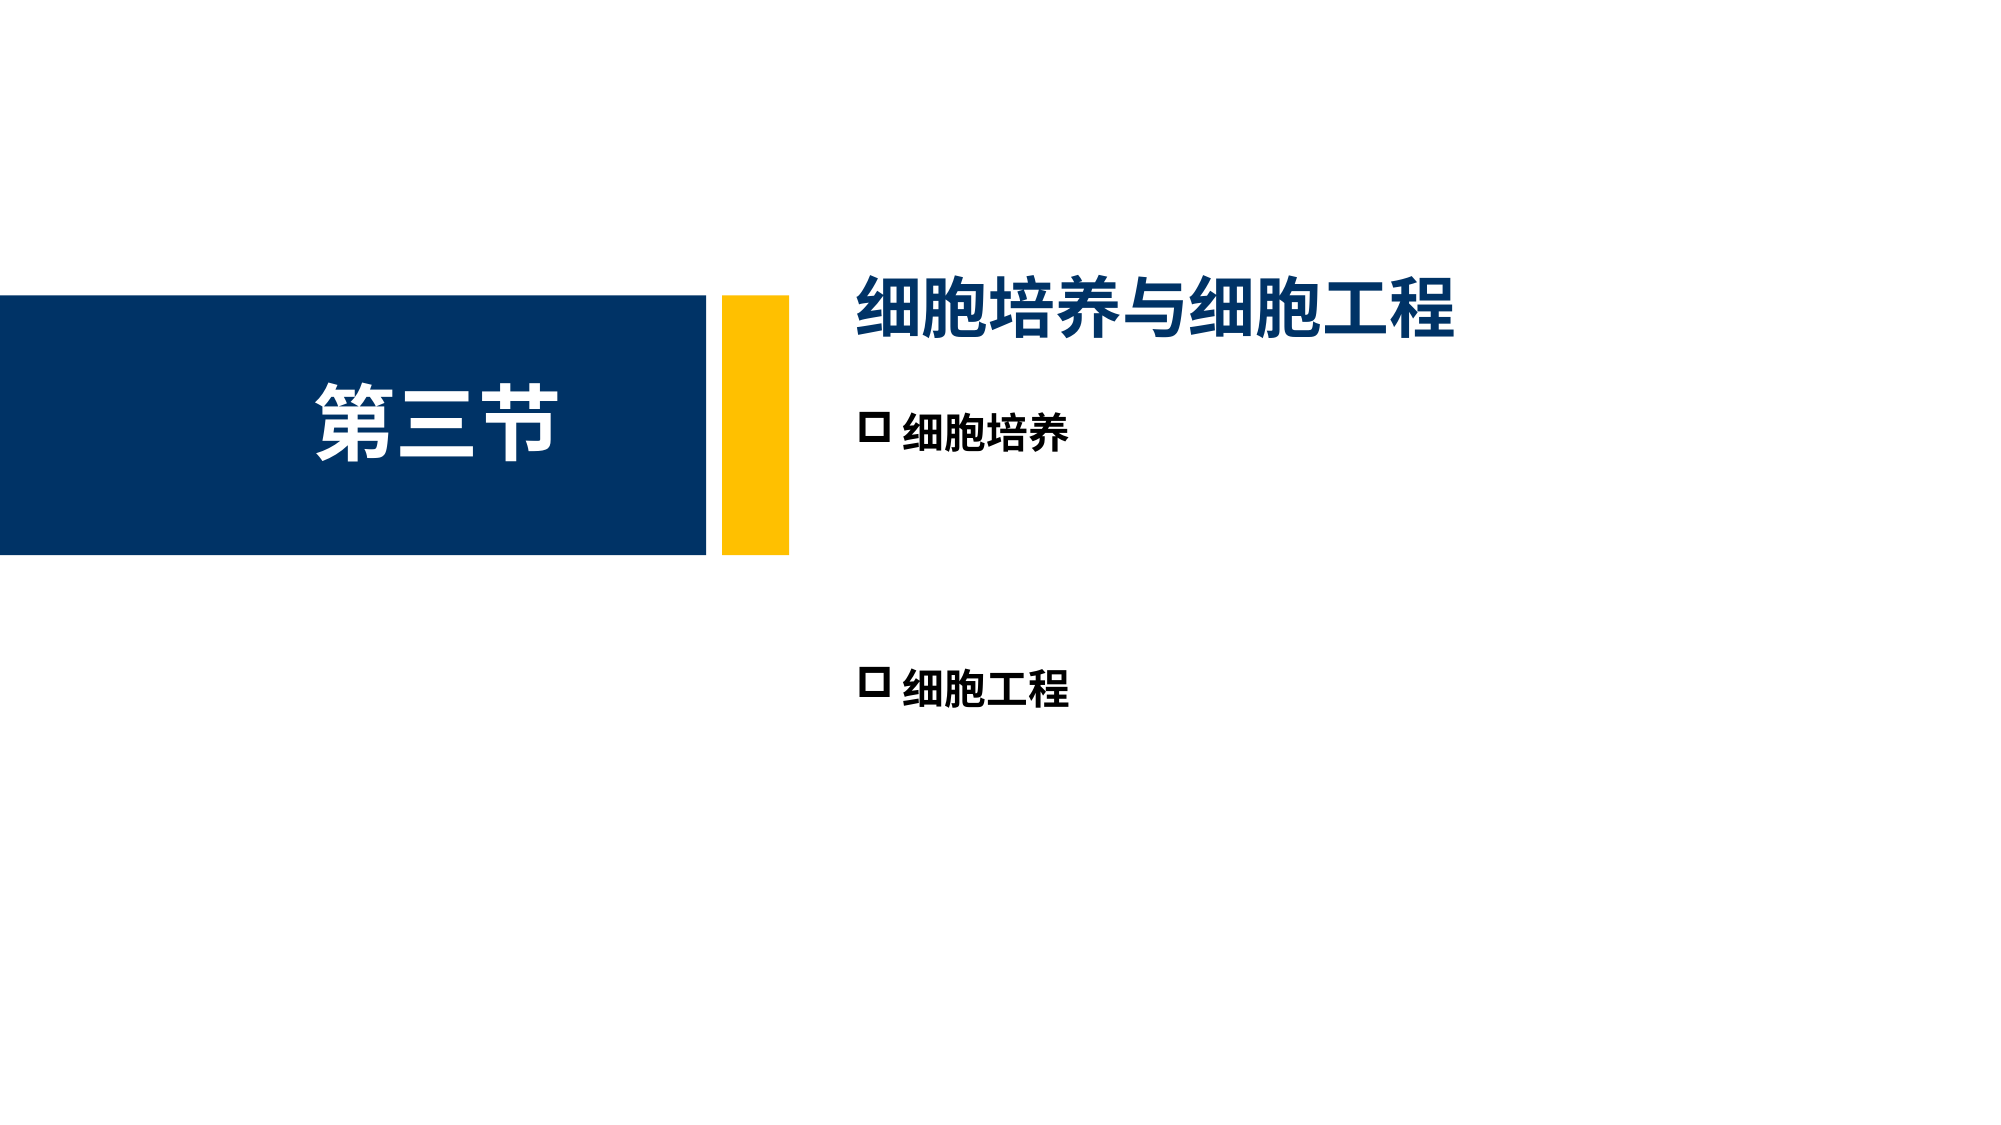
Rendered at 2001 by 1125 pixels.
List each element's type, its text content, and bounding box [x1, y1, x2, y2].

text_box [0, 294, 707, 556]
text_box 细胞培养 [840, 399, 1086, 465]
text_box 细胞工程 [840, 655, 1086, 721]
text_box [721, 294, 790, 556]
text_box 细胞培养与细胞工程 [840, 258, 1681, 354]
text_box 第三节 [297, 363, 578, 479]
